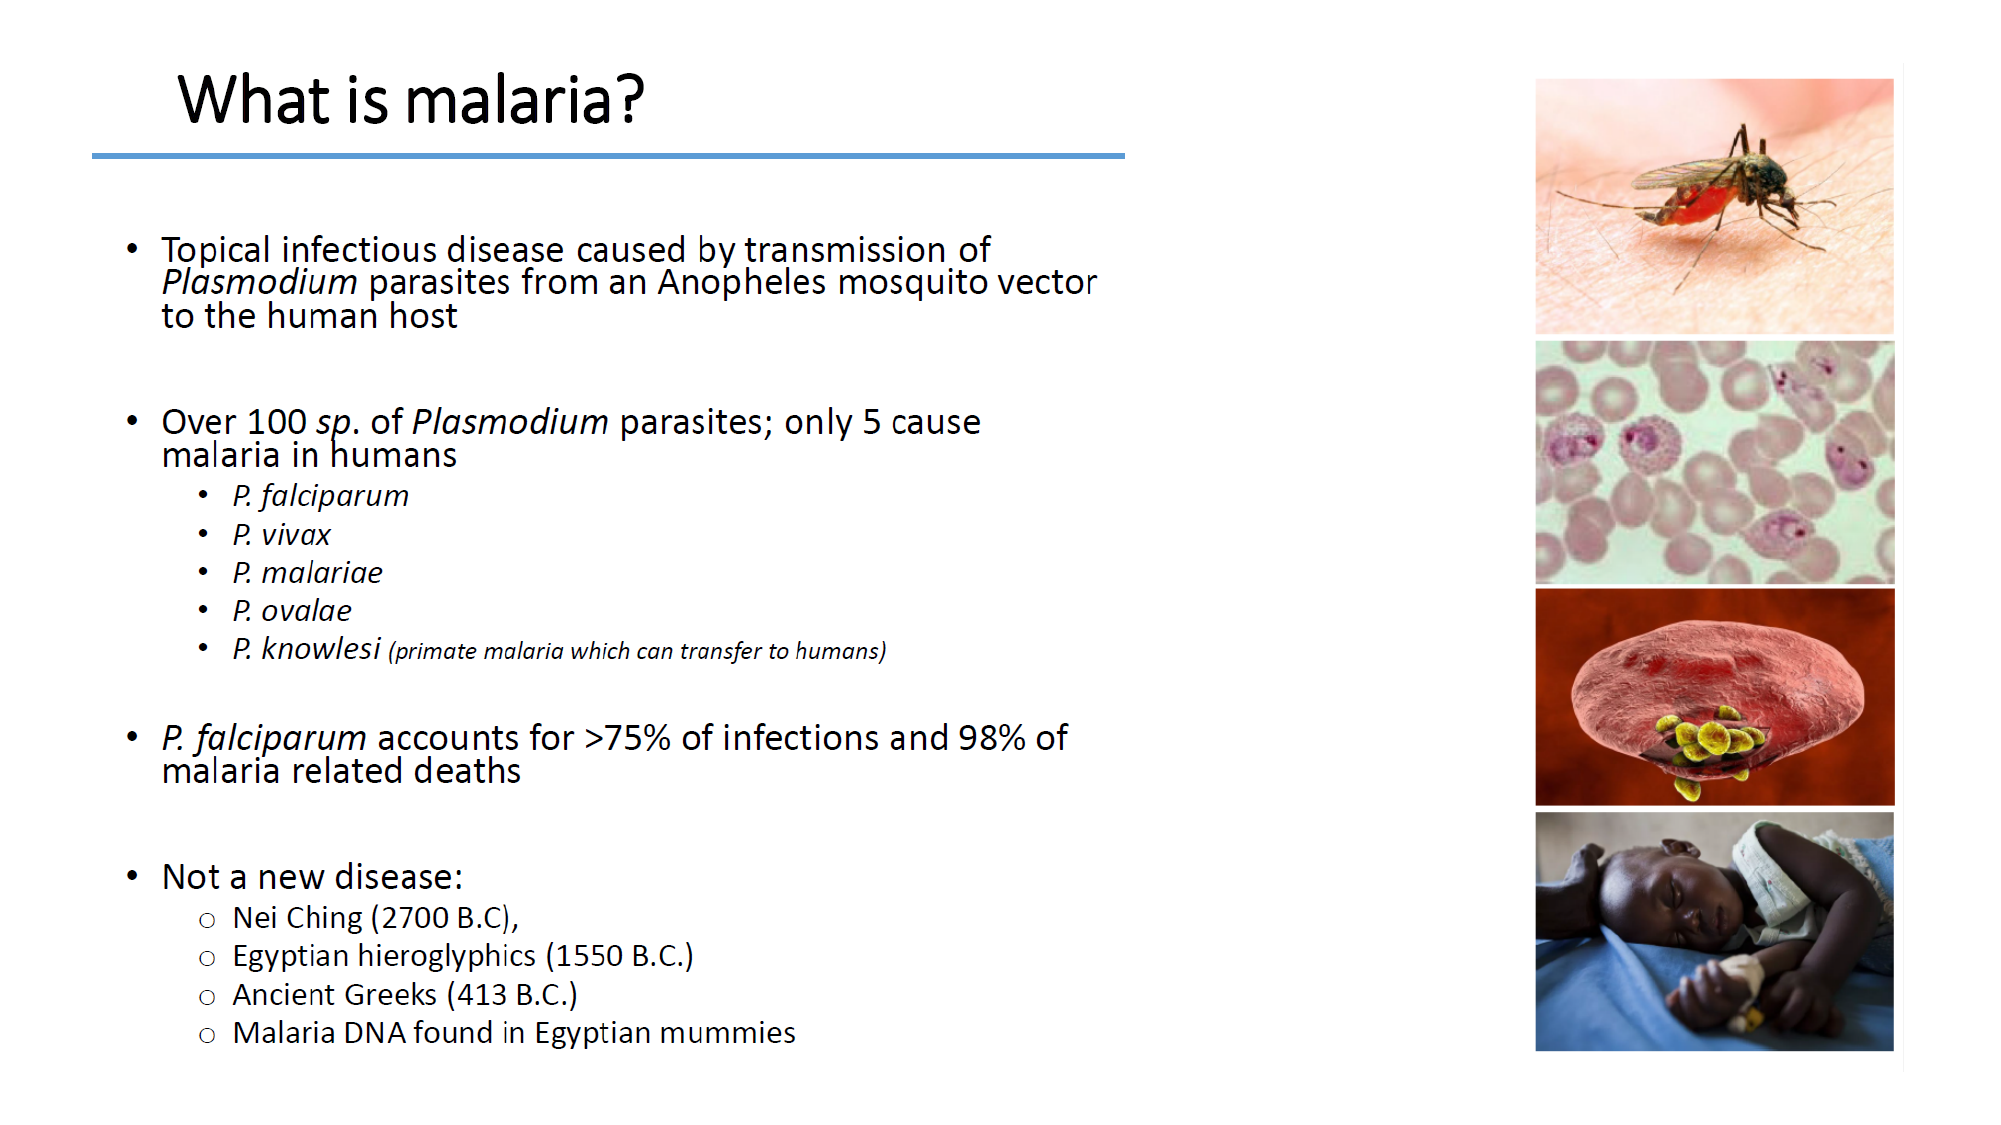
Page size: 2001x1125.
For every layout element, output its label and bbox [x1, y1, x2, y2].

picture [71, 49, 1125, 1072]
picture [1515, 63, 1904, 1072]
